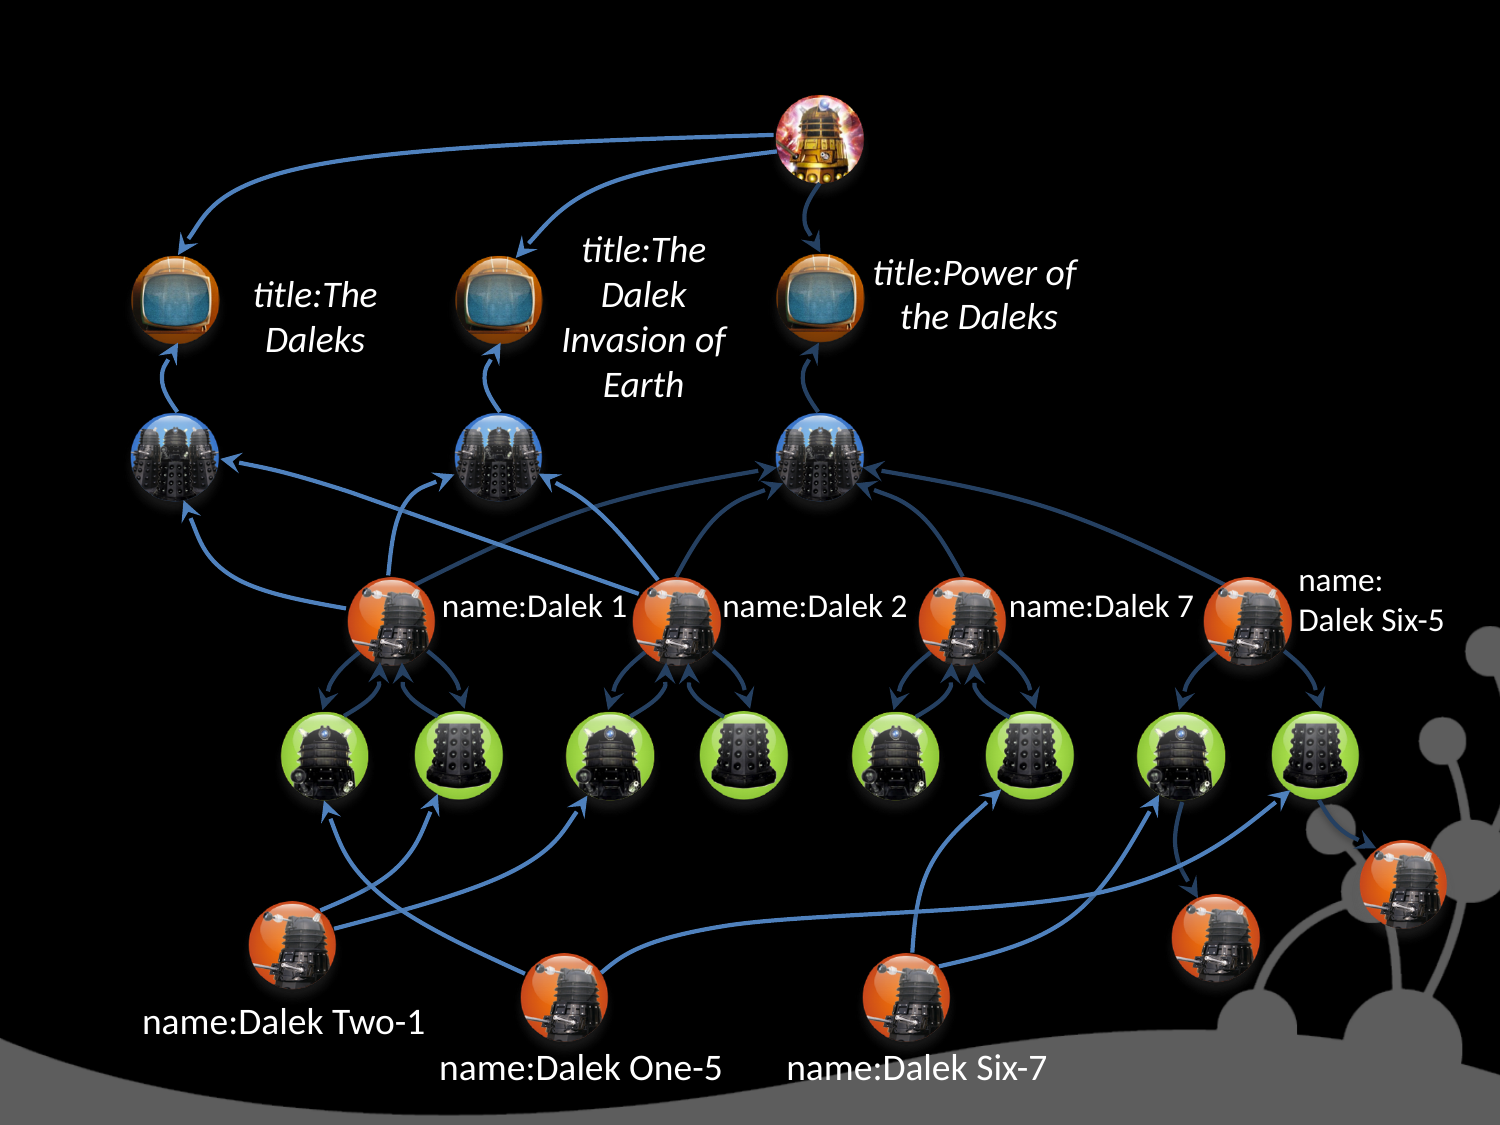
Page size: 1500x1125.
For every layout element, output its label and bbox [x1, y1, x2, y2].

picture [762, 91, 877, 134]
text_box [118, 134, 1500, 1097]
